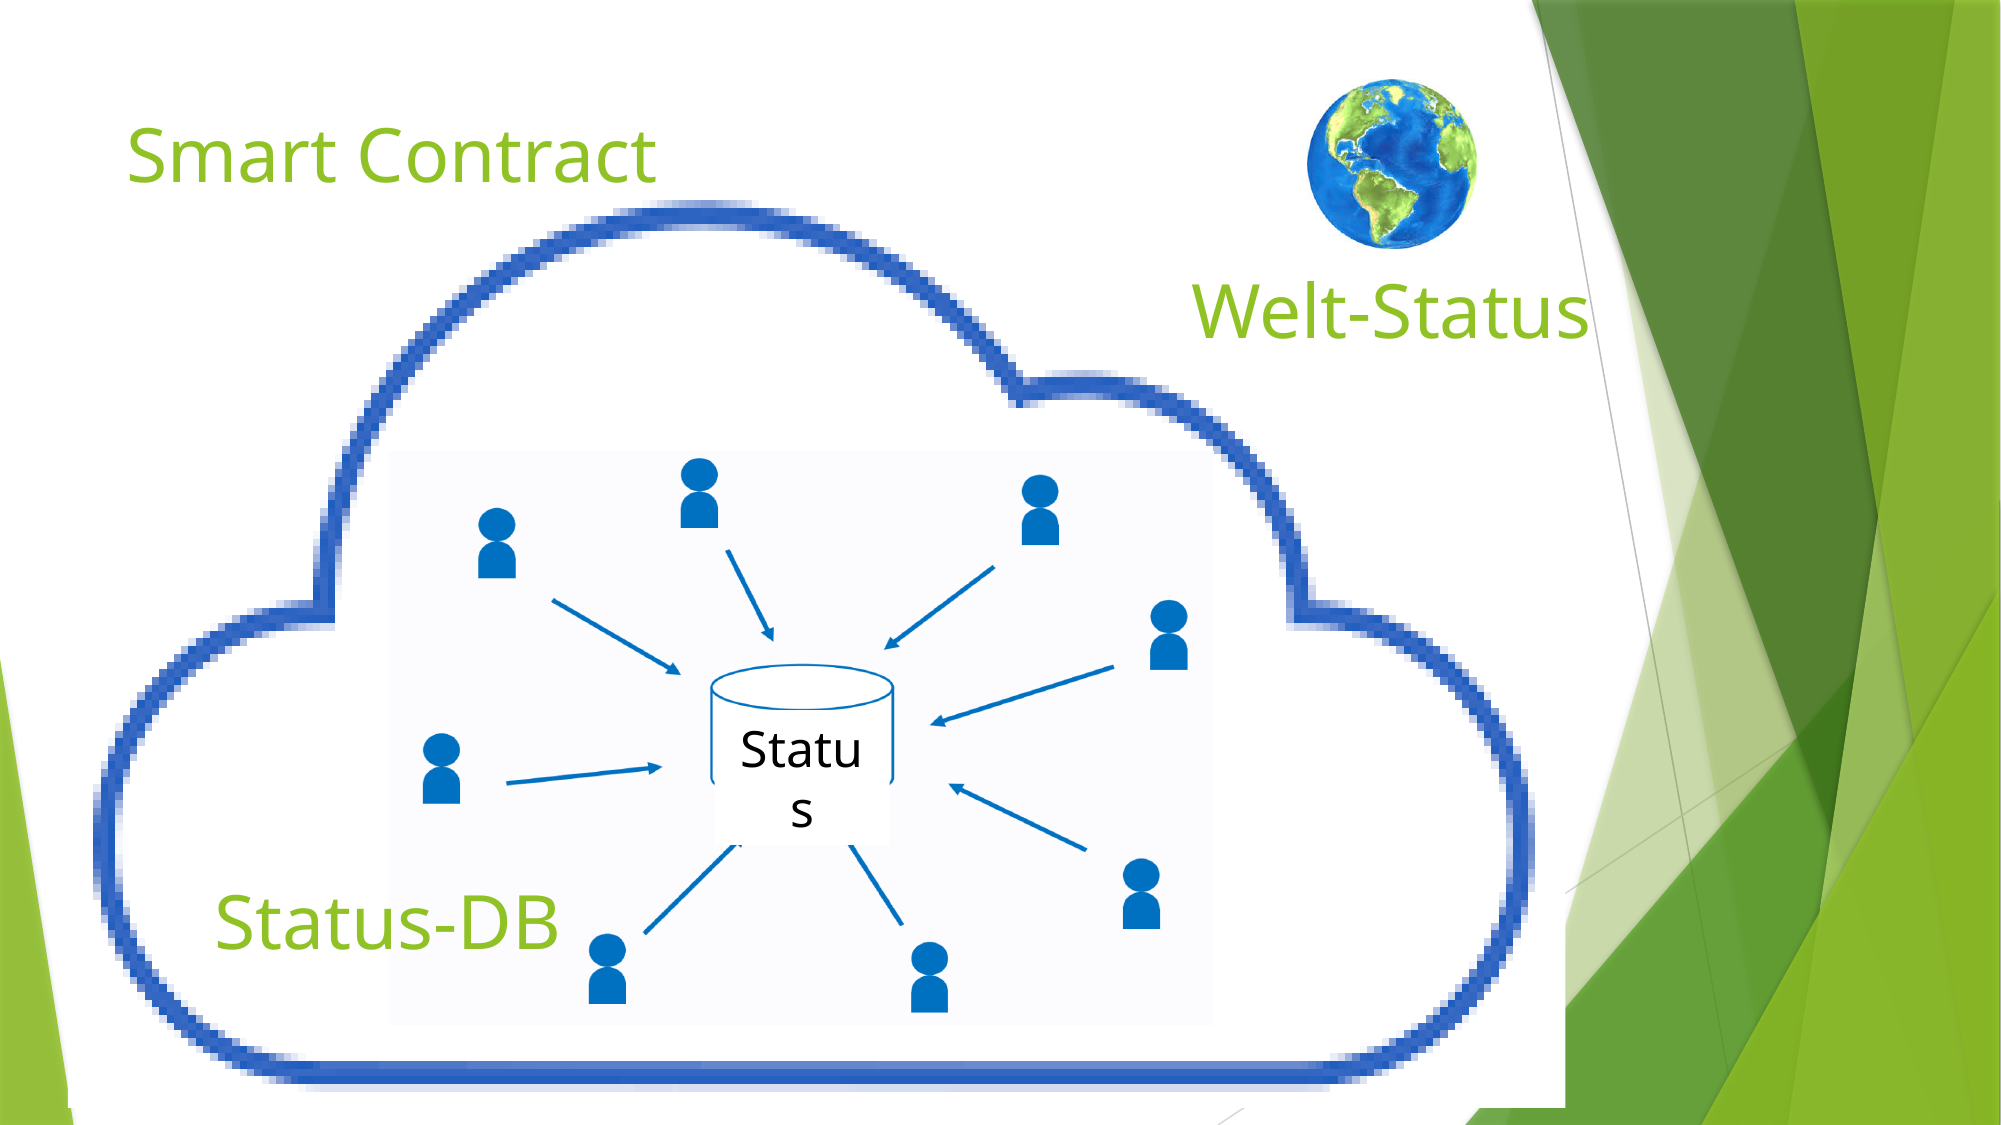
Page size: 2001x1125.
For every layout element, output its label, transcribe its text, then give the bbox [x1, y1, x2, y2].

picture [67, 176, 1566, 1108]
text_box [387, 450, 1215, 1026]
title Smart Contract [111, 99, 1175, 176]
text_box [1180, 78, 1603, 363]
